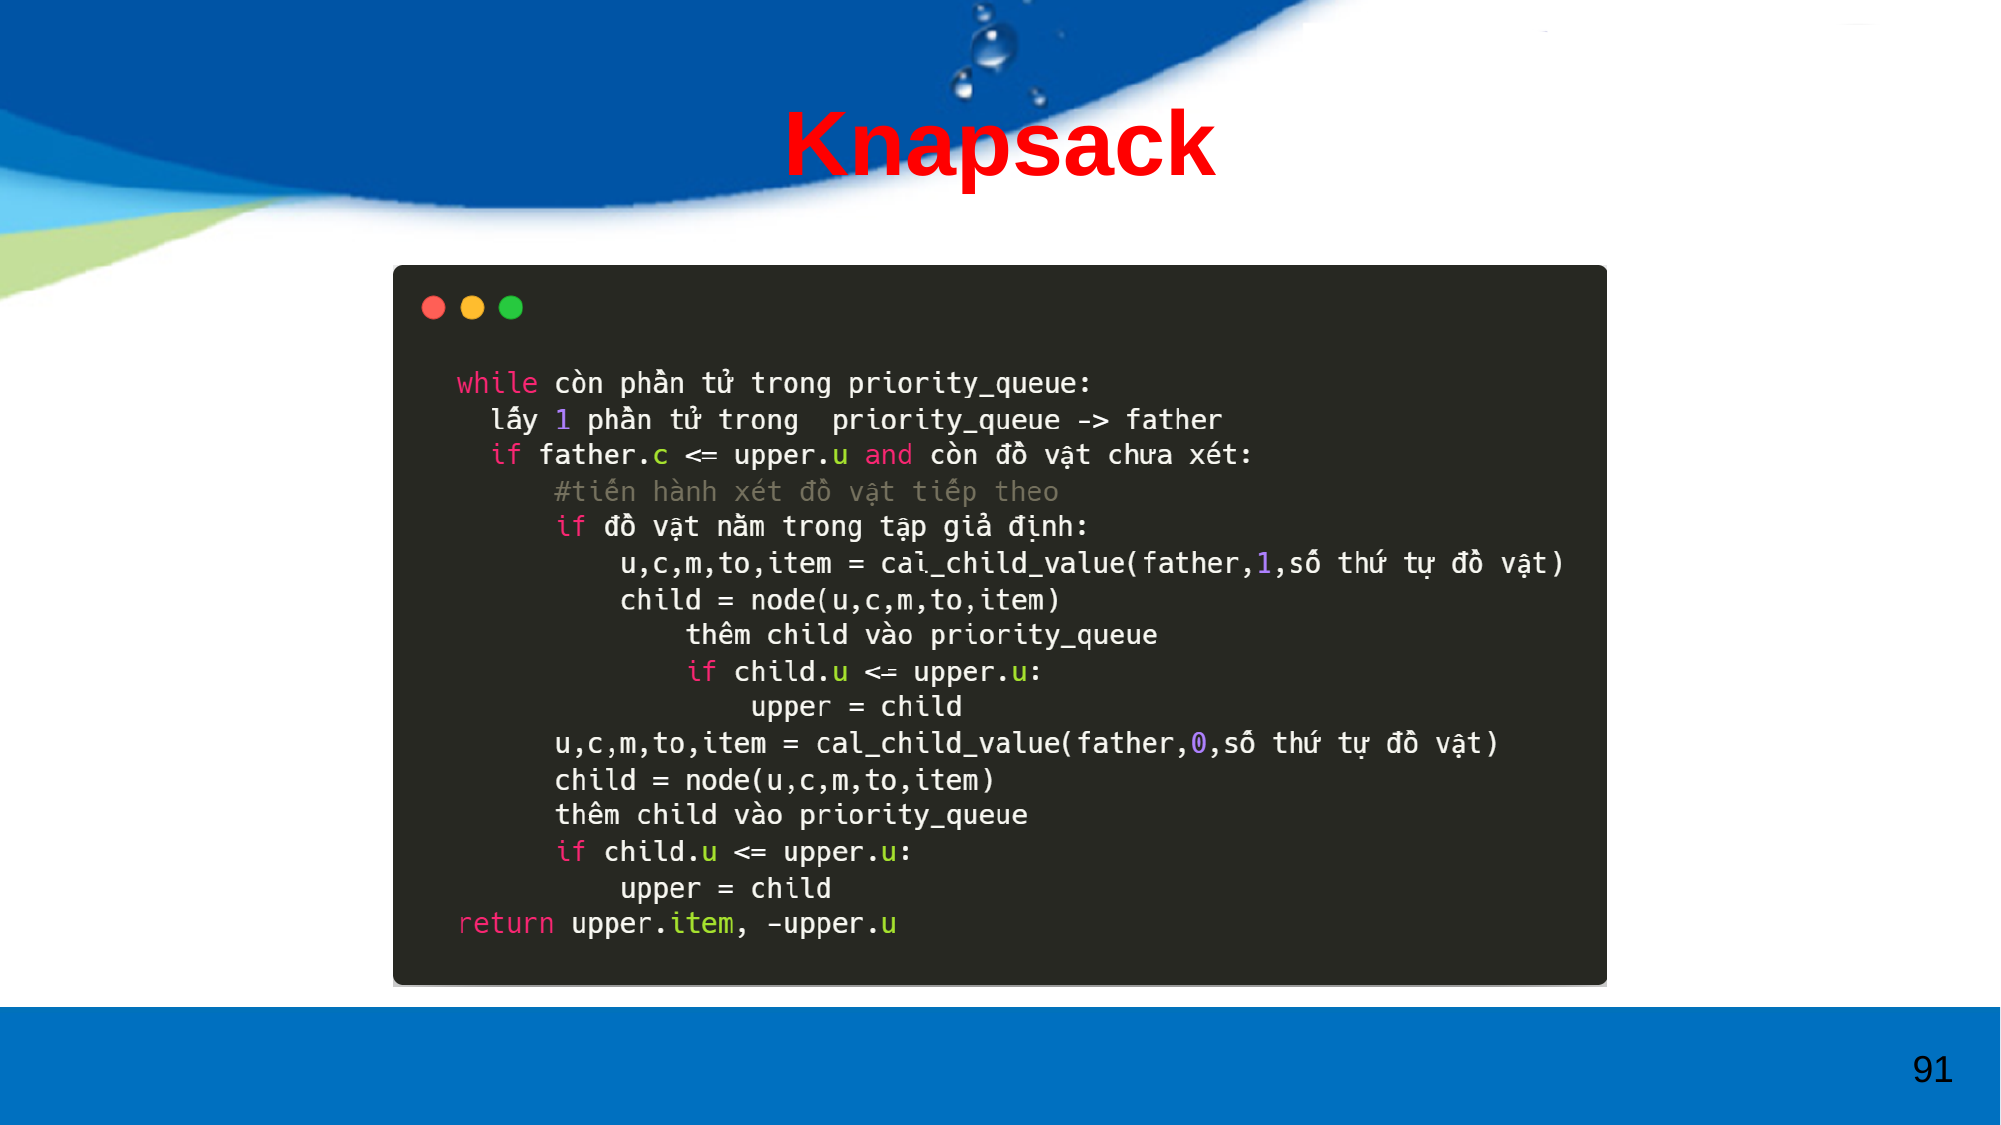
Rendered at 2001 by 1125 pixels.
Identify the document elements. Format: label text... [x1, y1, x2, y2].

title Knapsack [99, 45, 1900, 233]
picture [0, 0, 2001, 1125]
